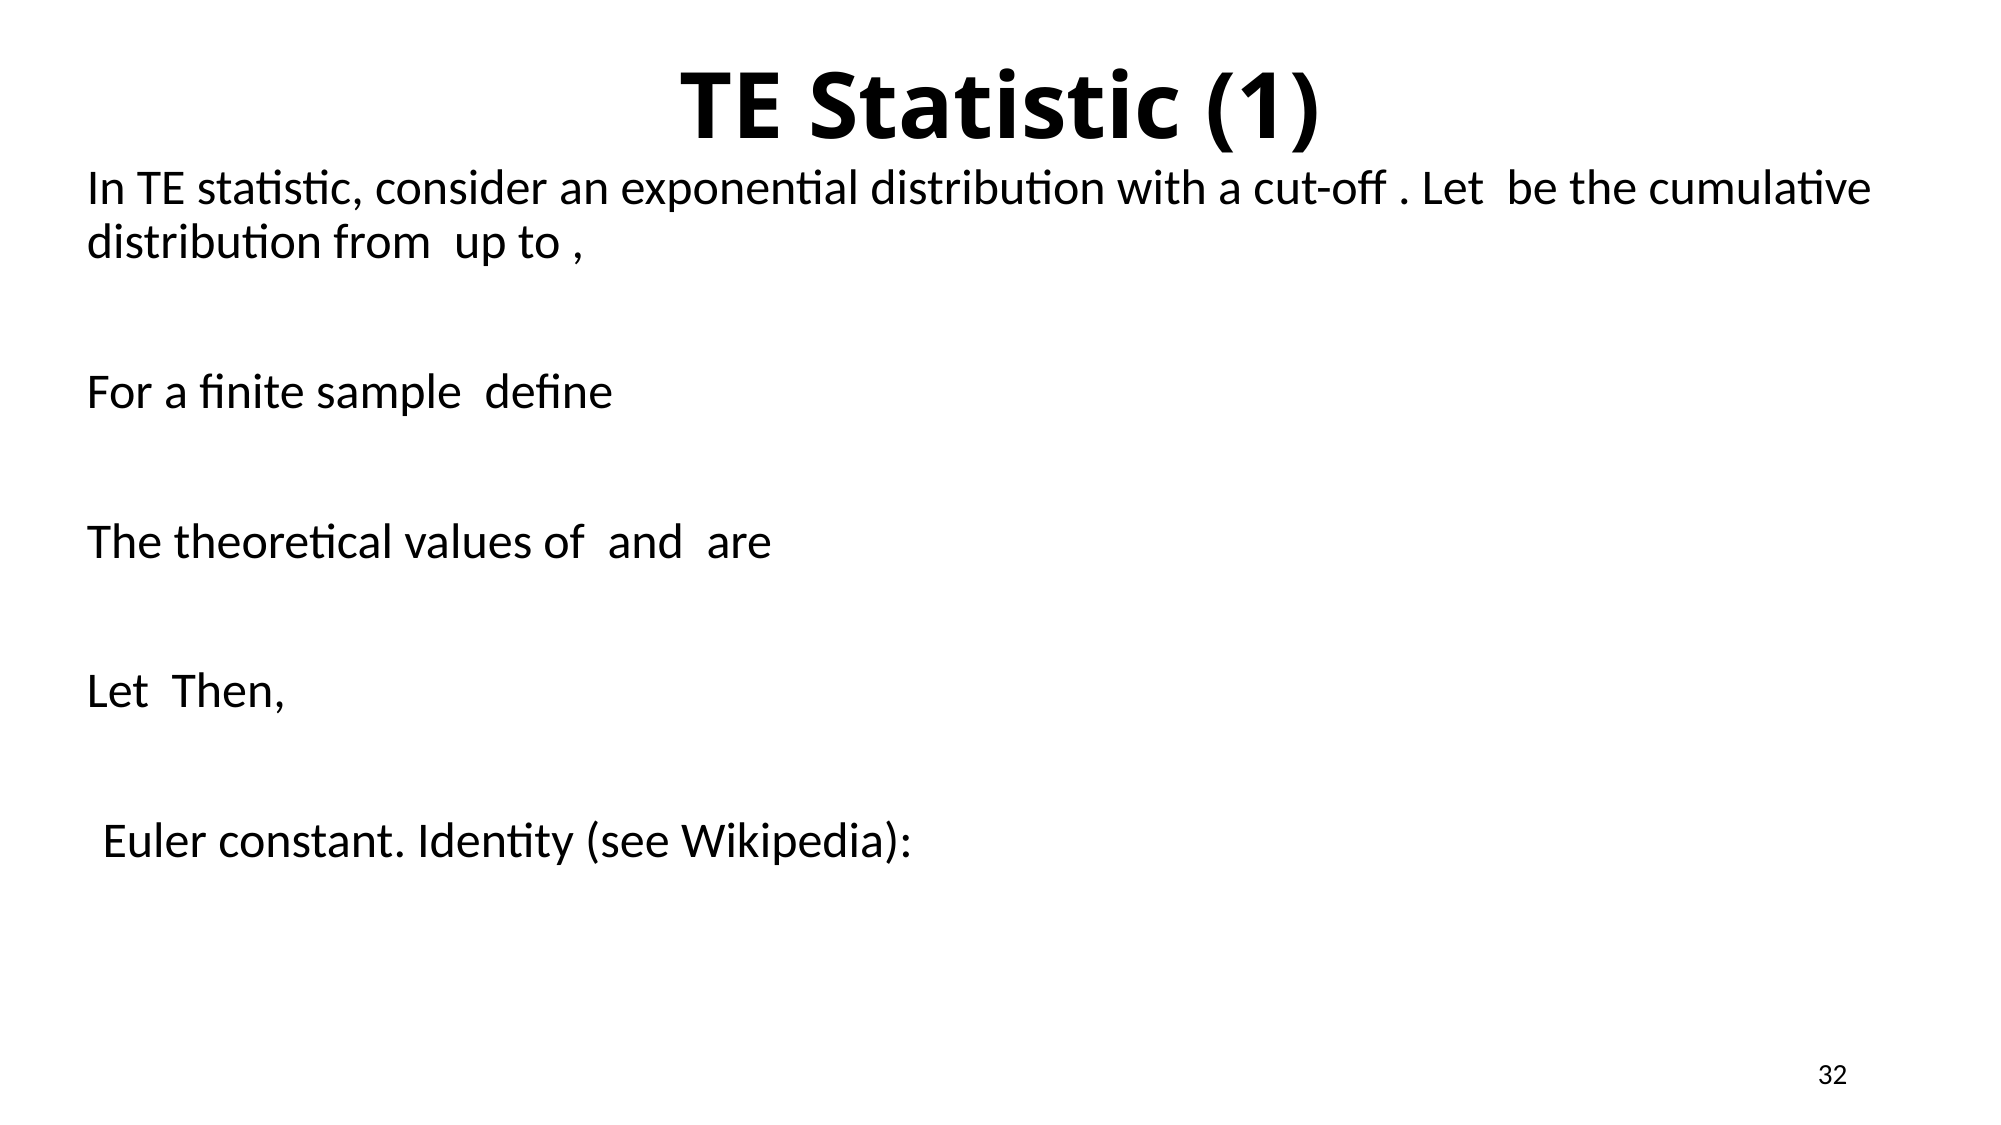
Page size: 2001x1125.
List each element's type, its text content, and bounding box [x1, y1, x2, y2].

title TE Statistic (1) [249, 49, 1750, 167]
slide_number 32 [1412, 1042, 1863, 1103]
